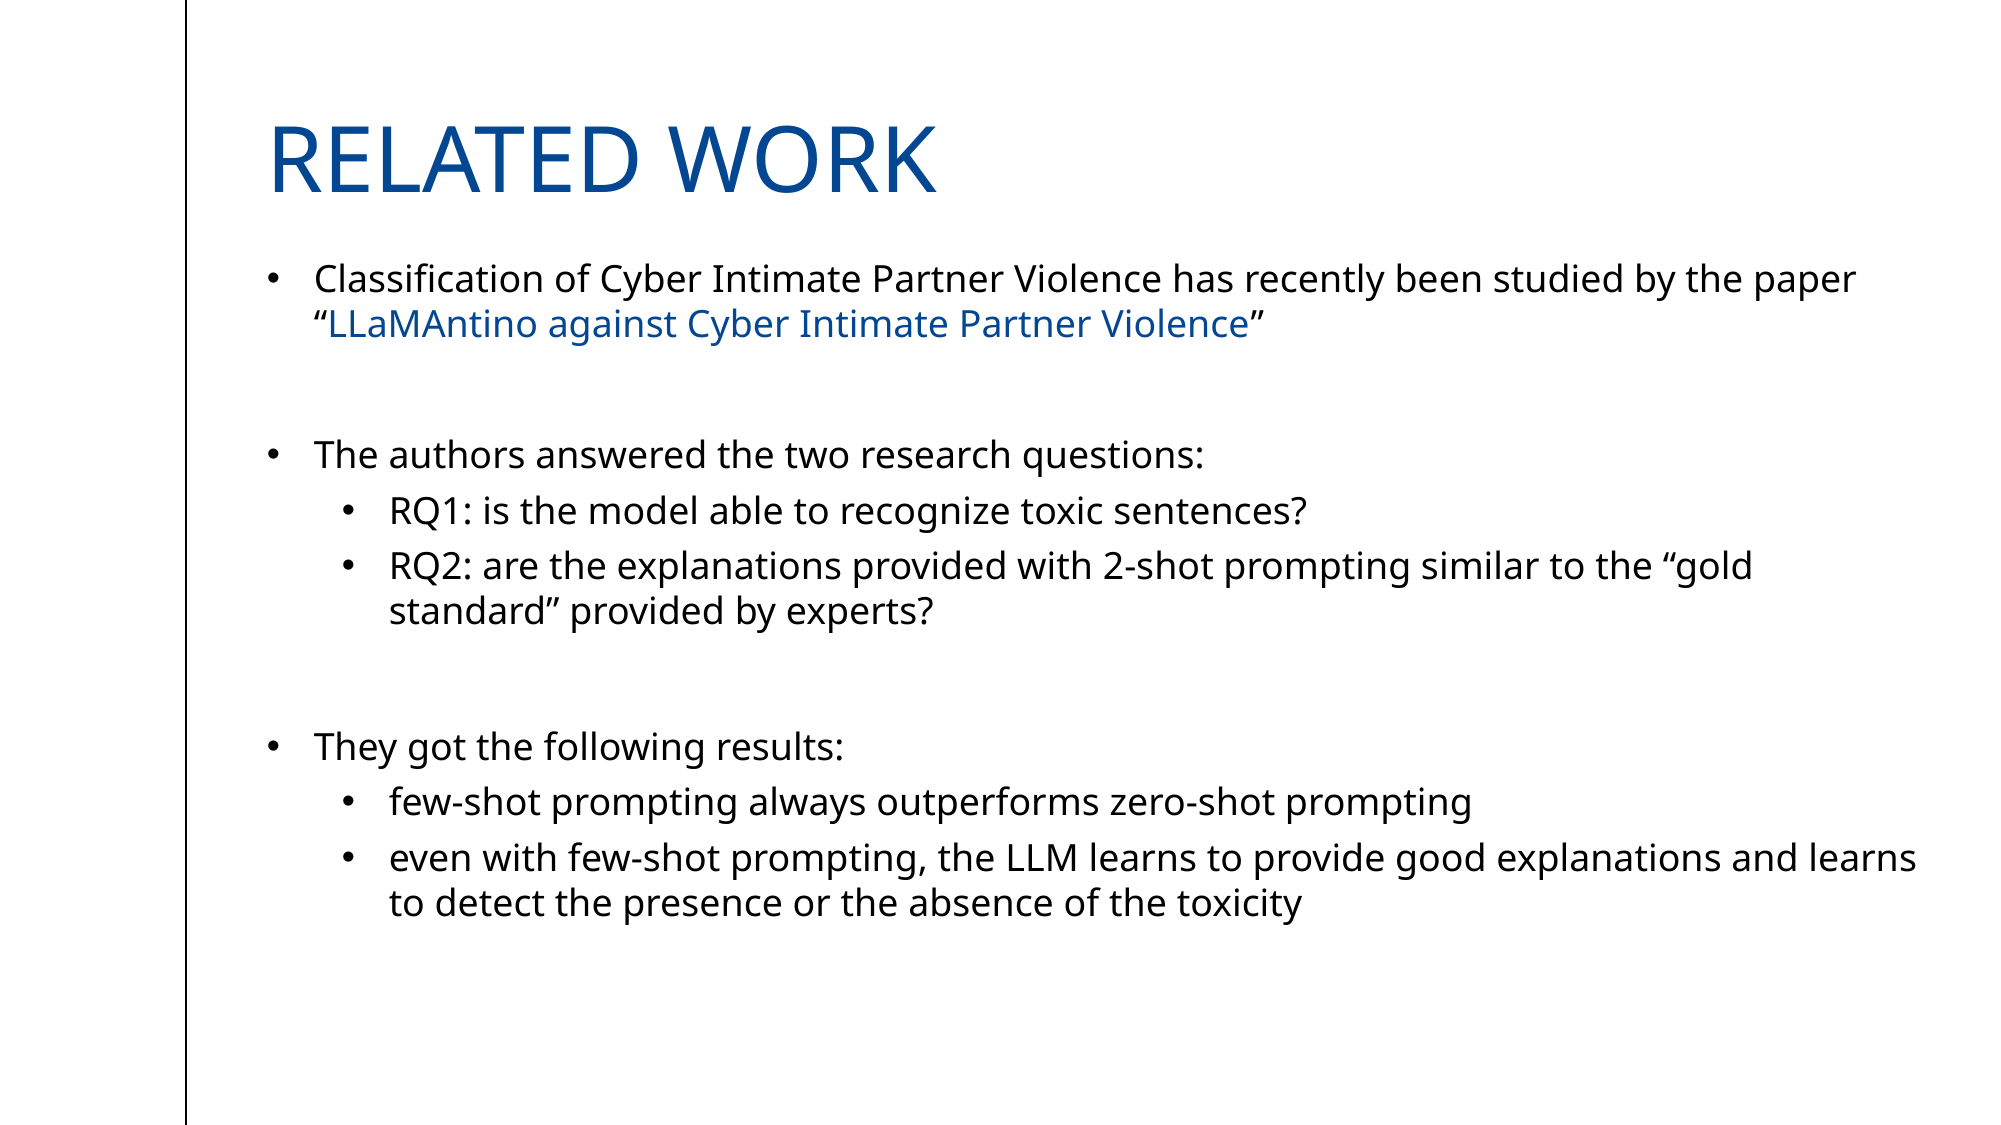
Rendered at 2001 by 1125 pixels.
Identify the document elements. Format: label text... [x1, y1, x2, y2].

title Related Work [266, 55, 1930, 221]
list Classification of Cyber Intimate Partner Violence has recently been studied by the paper “LLaMAntino against Cyber Intimate Partner Violence” The authors answered the two research questions: RQ1: is the model able to recognize toxic sentences? RQ2: are the explanations provided with 2-shot prompting similar to the “gold standard” provided by experts? They got the following results: few-shot prompting always outperforms zero-shot prompting even with few-shot prompting, the LLM learns to provide good explanations and learns to detect the presence or the absence of the toxicity [266, 247, 1930, 1043]
